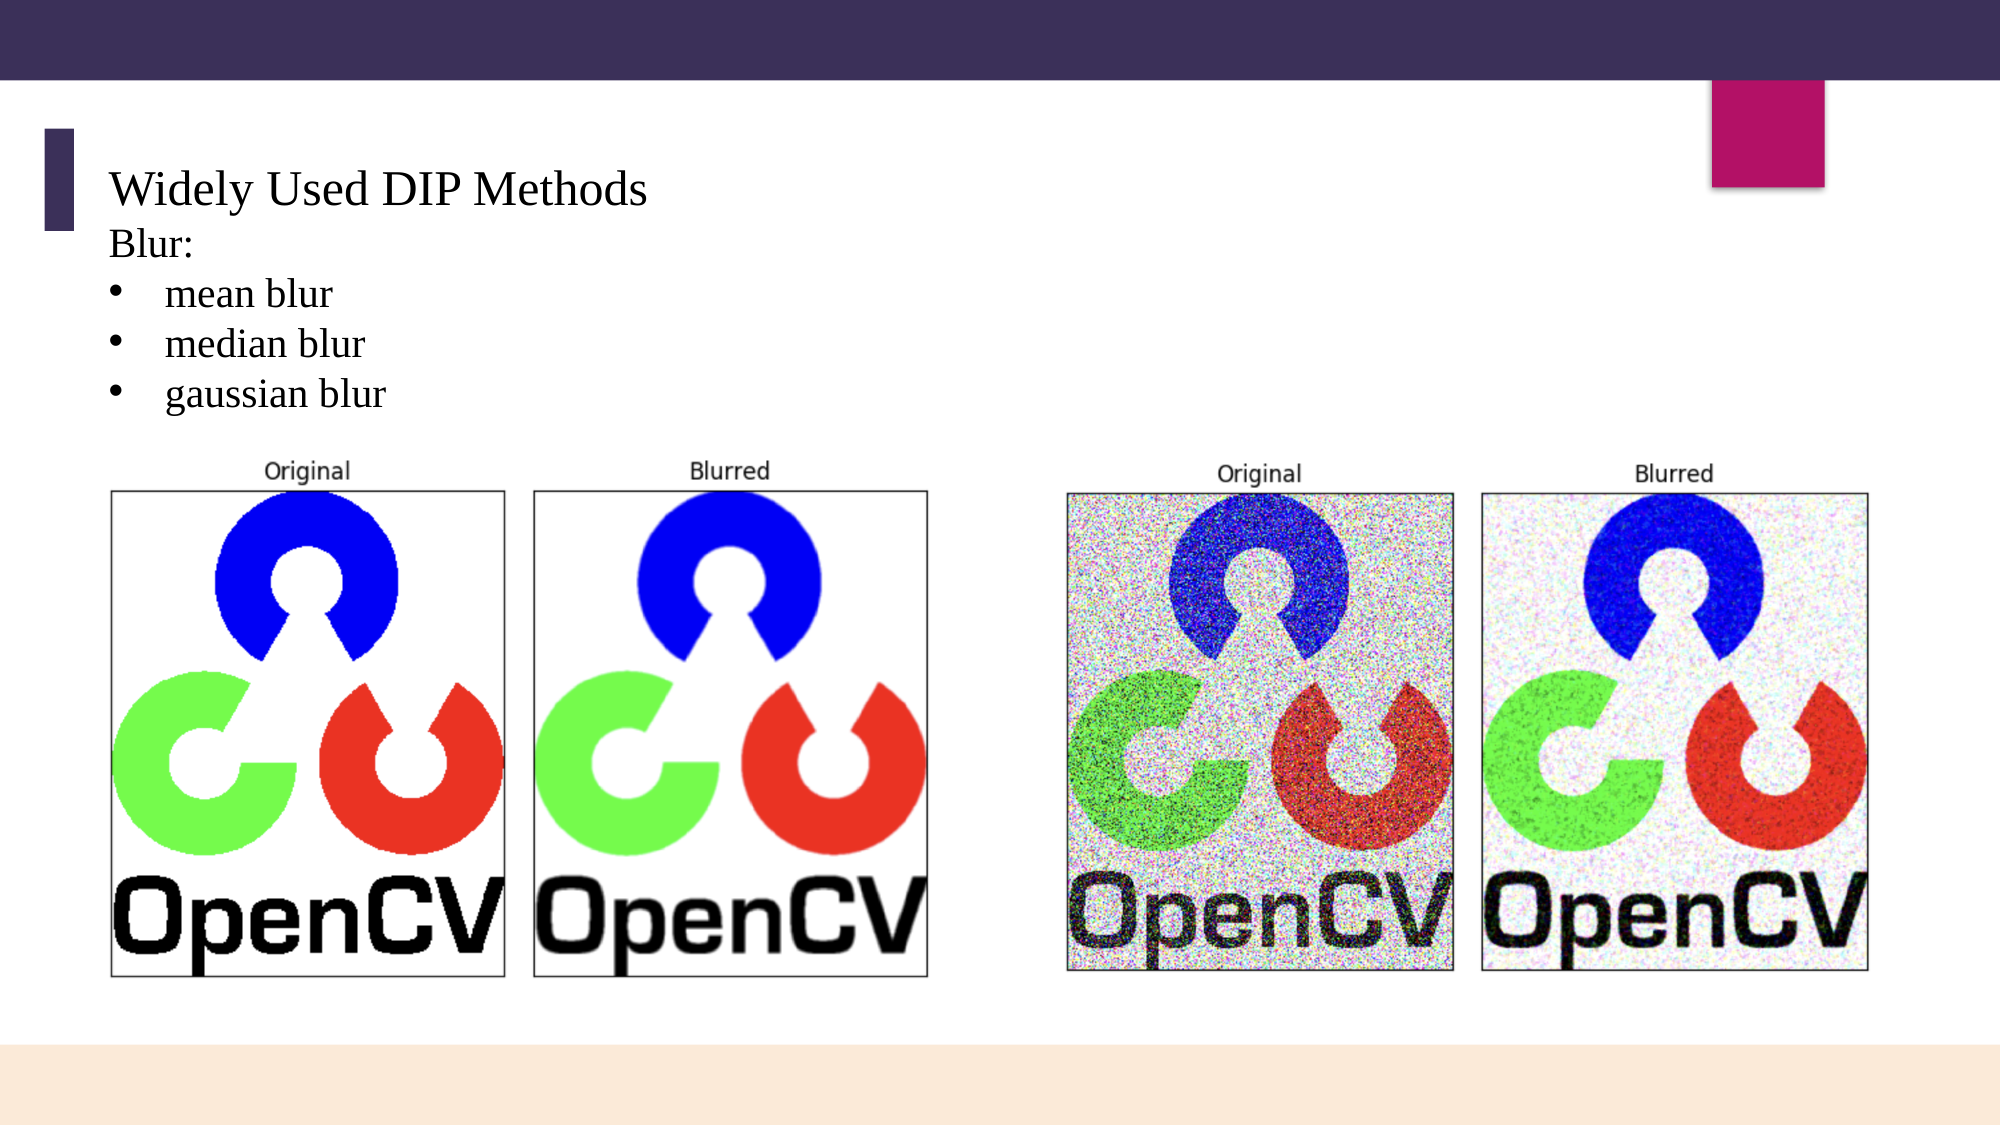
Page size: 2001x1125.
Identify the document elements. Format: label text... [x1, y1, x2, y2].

picture [1037, 442, 1890, 985]
text_box [0, 1043, 2000, 1125]
text_box Widely Used DIP Methods Blur: mean blur median blur gaussian blur [93, 117, 664, 423]
text_box [43, 127, 75, 232]
picture [90, 442, 943, 991]
text_box [0, 0, 2000, 82]
